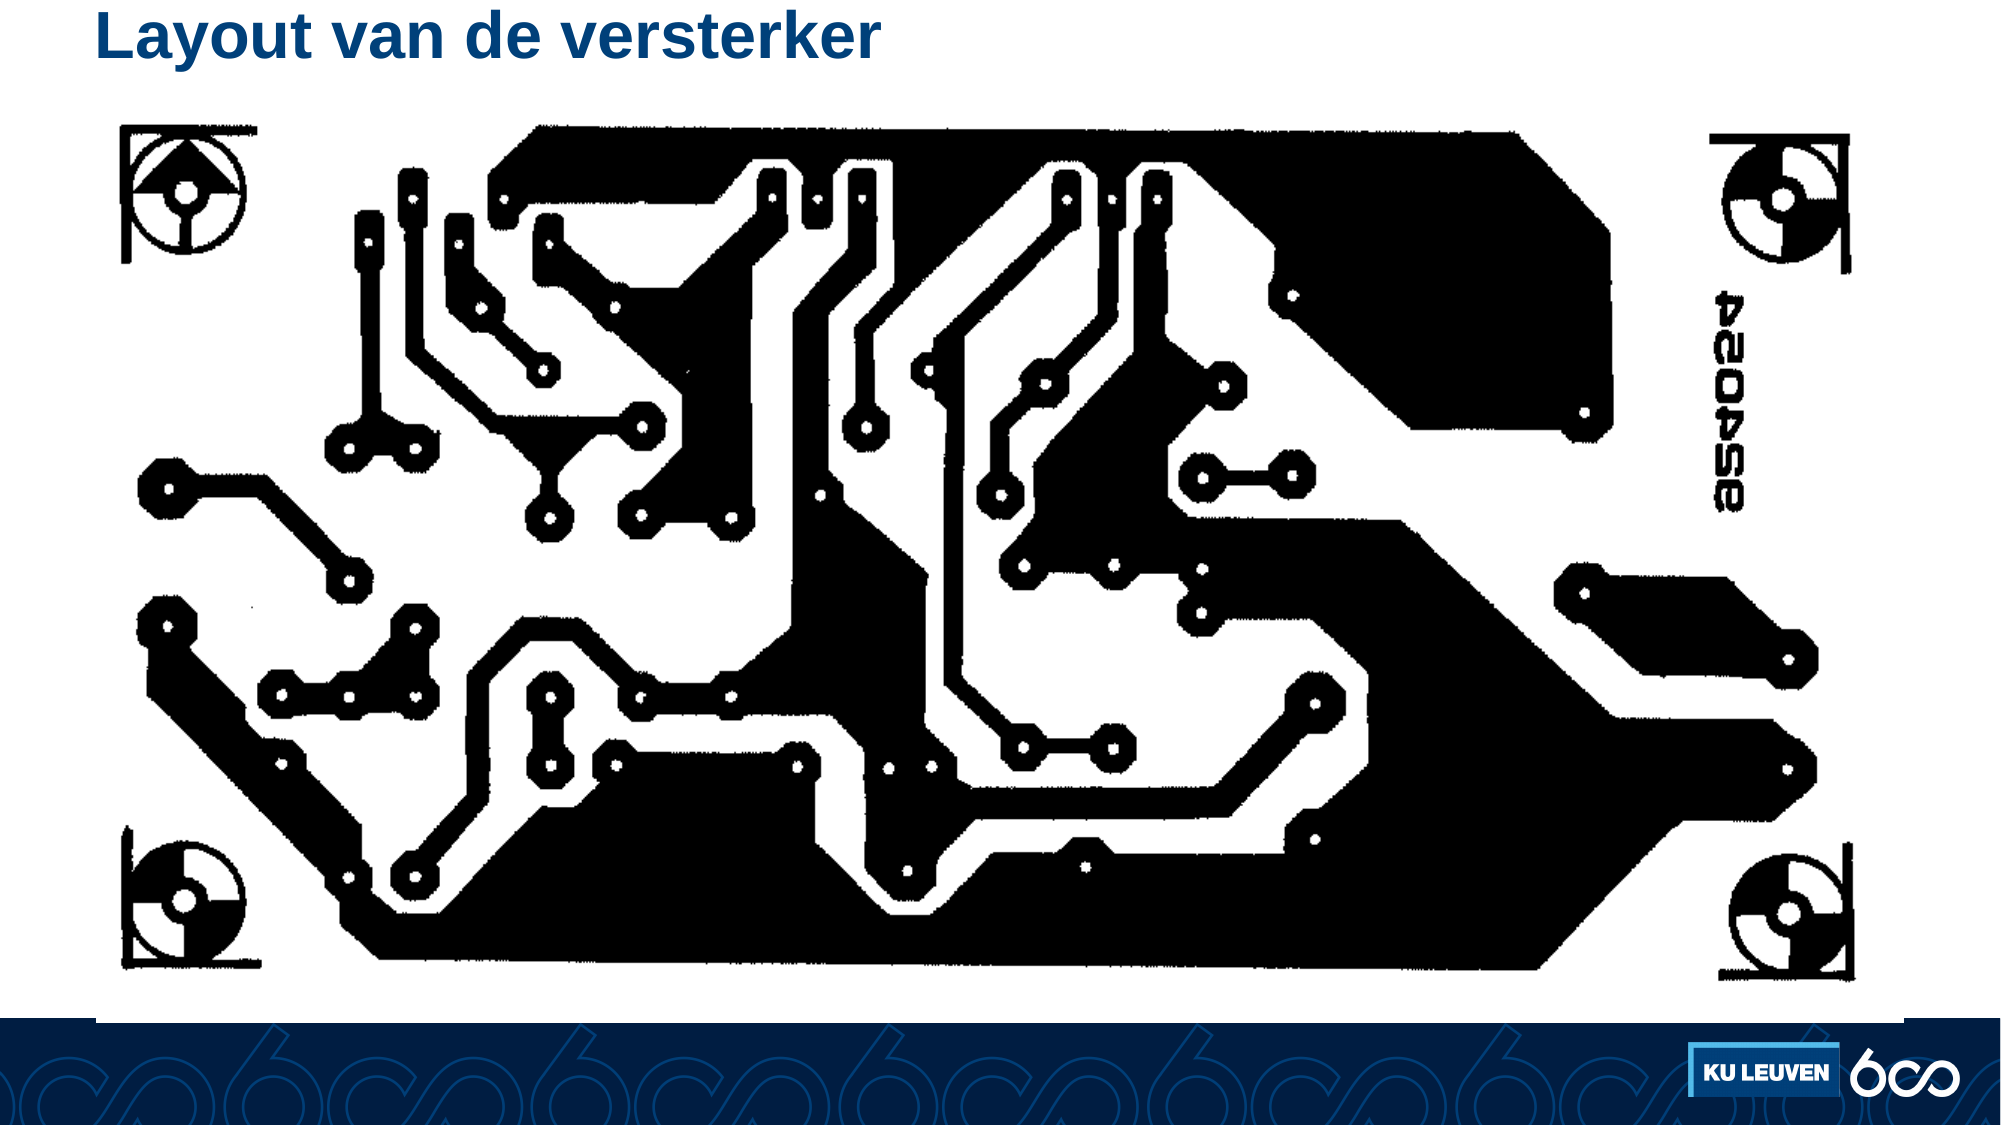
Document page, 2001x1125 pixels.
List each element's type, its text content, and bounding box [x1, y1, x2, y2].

picture [0, 92, 2001, 1125]
title Layout van de versterker [94, 0, 1906, 108]
